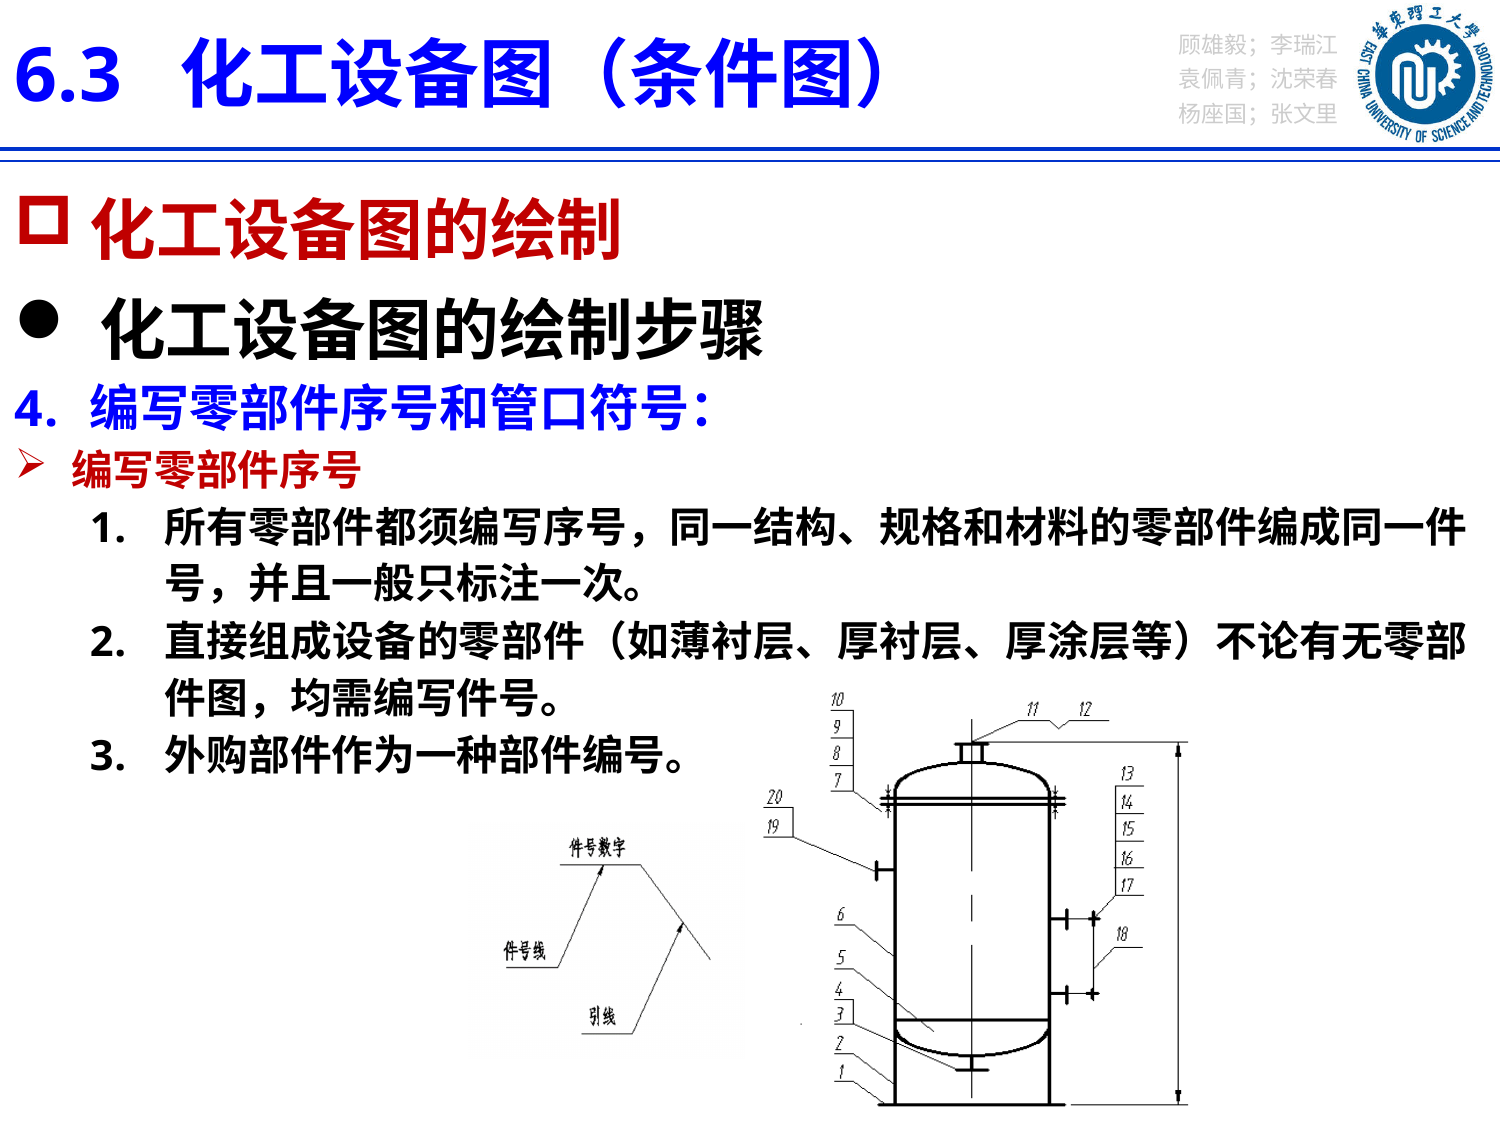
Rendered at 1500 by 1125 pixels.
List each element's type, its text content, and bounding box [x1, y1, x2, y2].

text_box 6.3 化工设备图（条件图） [0, 19, 1500, 124]
picture [1353, 3, 1495, 19]
picture [1353, 124, 1495, 145]
picture [468, 668, 1216, 1118]
text_box 化工设备图的绘制 化工设备图的绘制步骤 编写零部件序号和管口符号： 编写零部件序号 所有零部件都须编写序号，同一结构、规格和材料的零部件编成同一件号，并且一般只标注一次。 直接组成设备的零部件（如薄衬层、厚衬层、厚涂层等）不论有无零部件图，均需编写件号。 外购部件作为一种部件编号。 [0, 160, 1483, 786]
